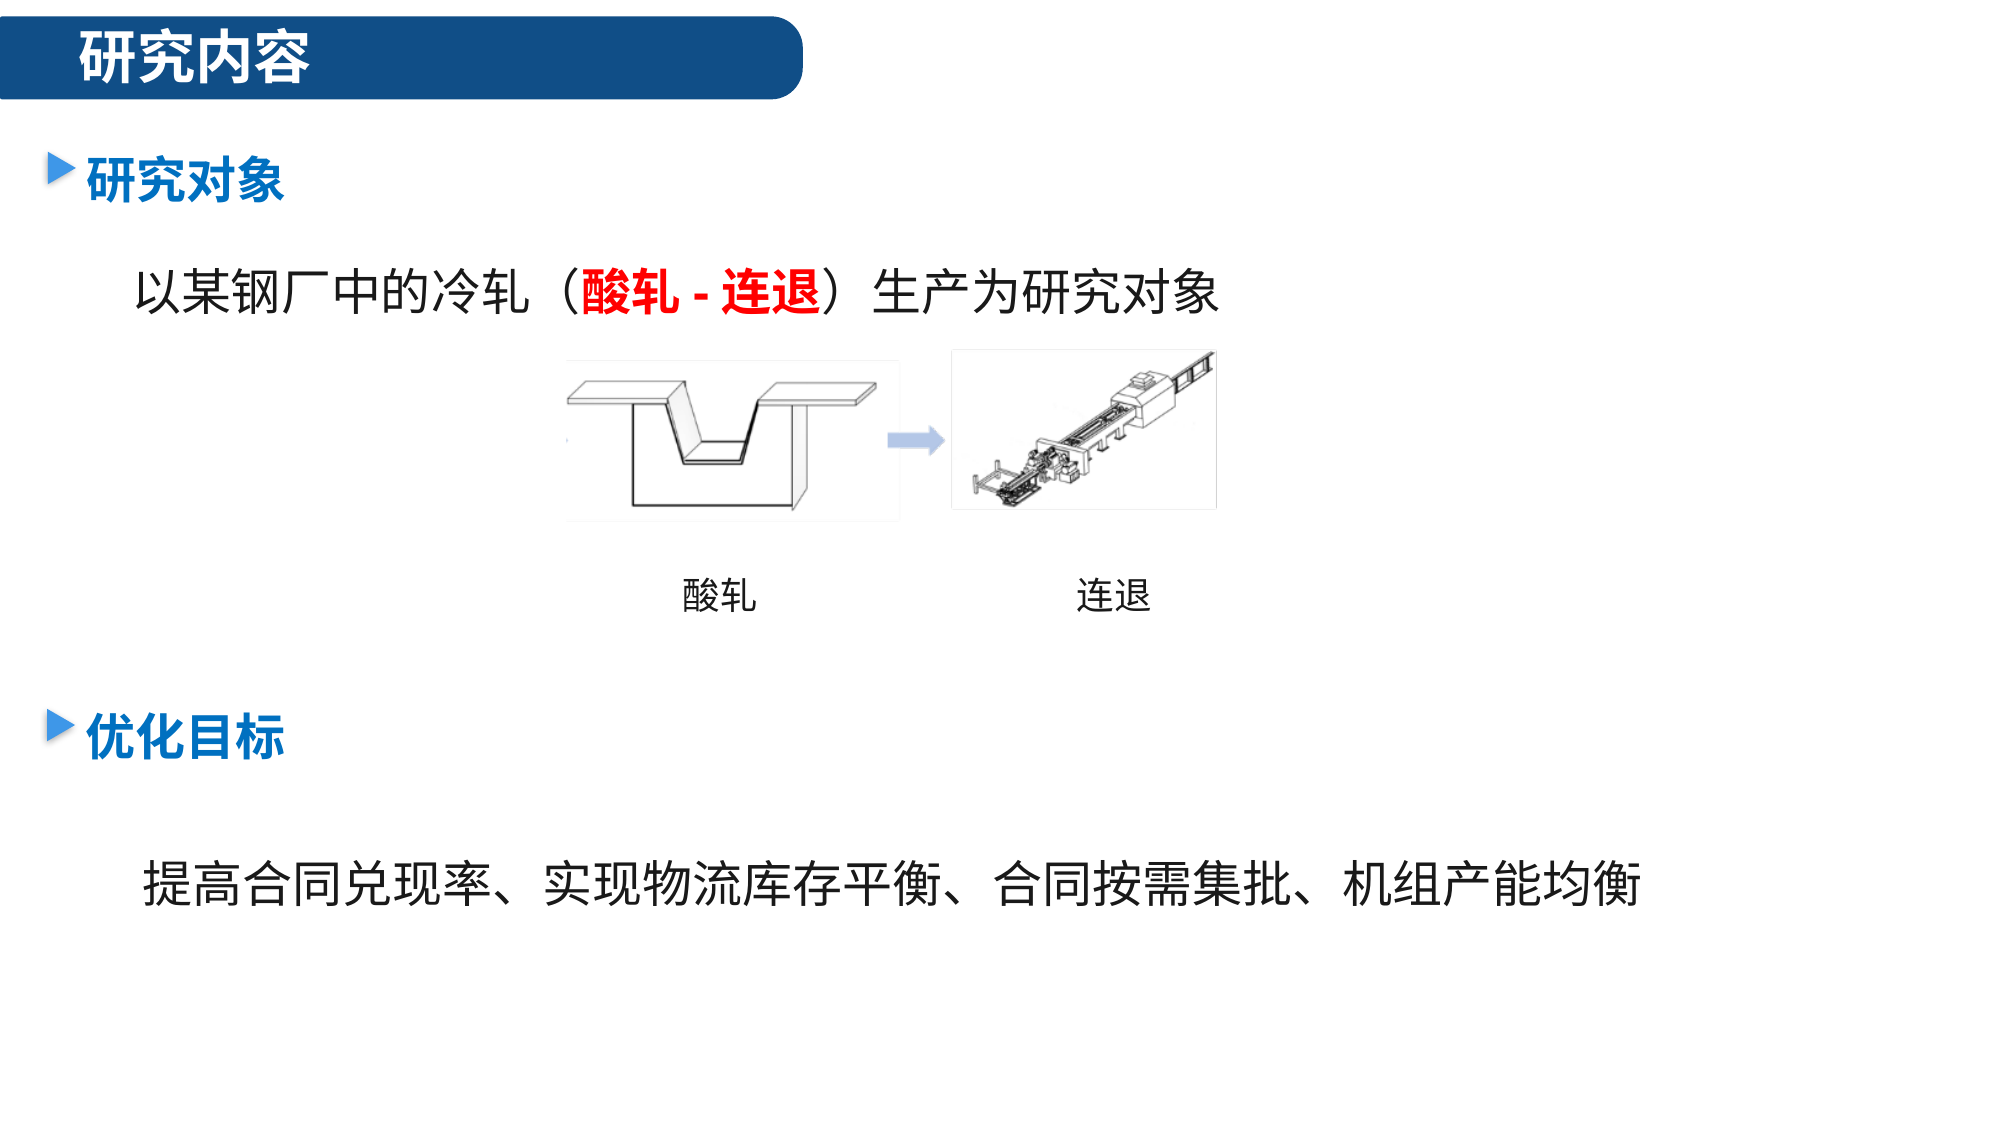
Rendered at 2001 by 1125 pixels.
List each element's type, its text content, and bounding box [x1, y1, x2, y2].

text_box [566, 346, 1220, 613]
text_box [46, 667, 1025, 764]
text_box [47, 110, 1026, 207]
text_box 提高合同兑现率、实现物流库存平衡、合同按需集批、机组产能均衡 [52, 814, 1970, 920]
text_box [1, 12, 853, 99]
text_box 以某钢厂中的冷轧（酸轧-连退）生产为研究对象 [41, 223, 1959, 329]
